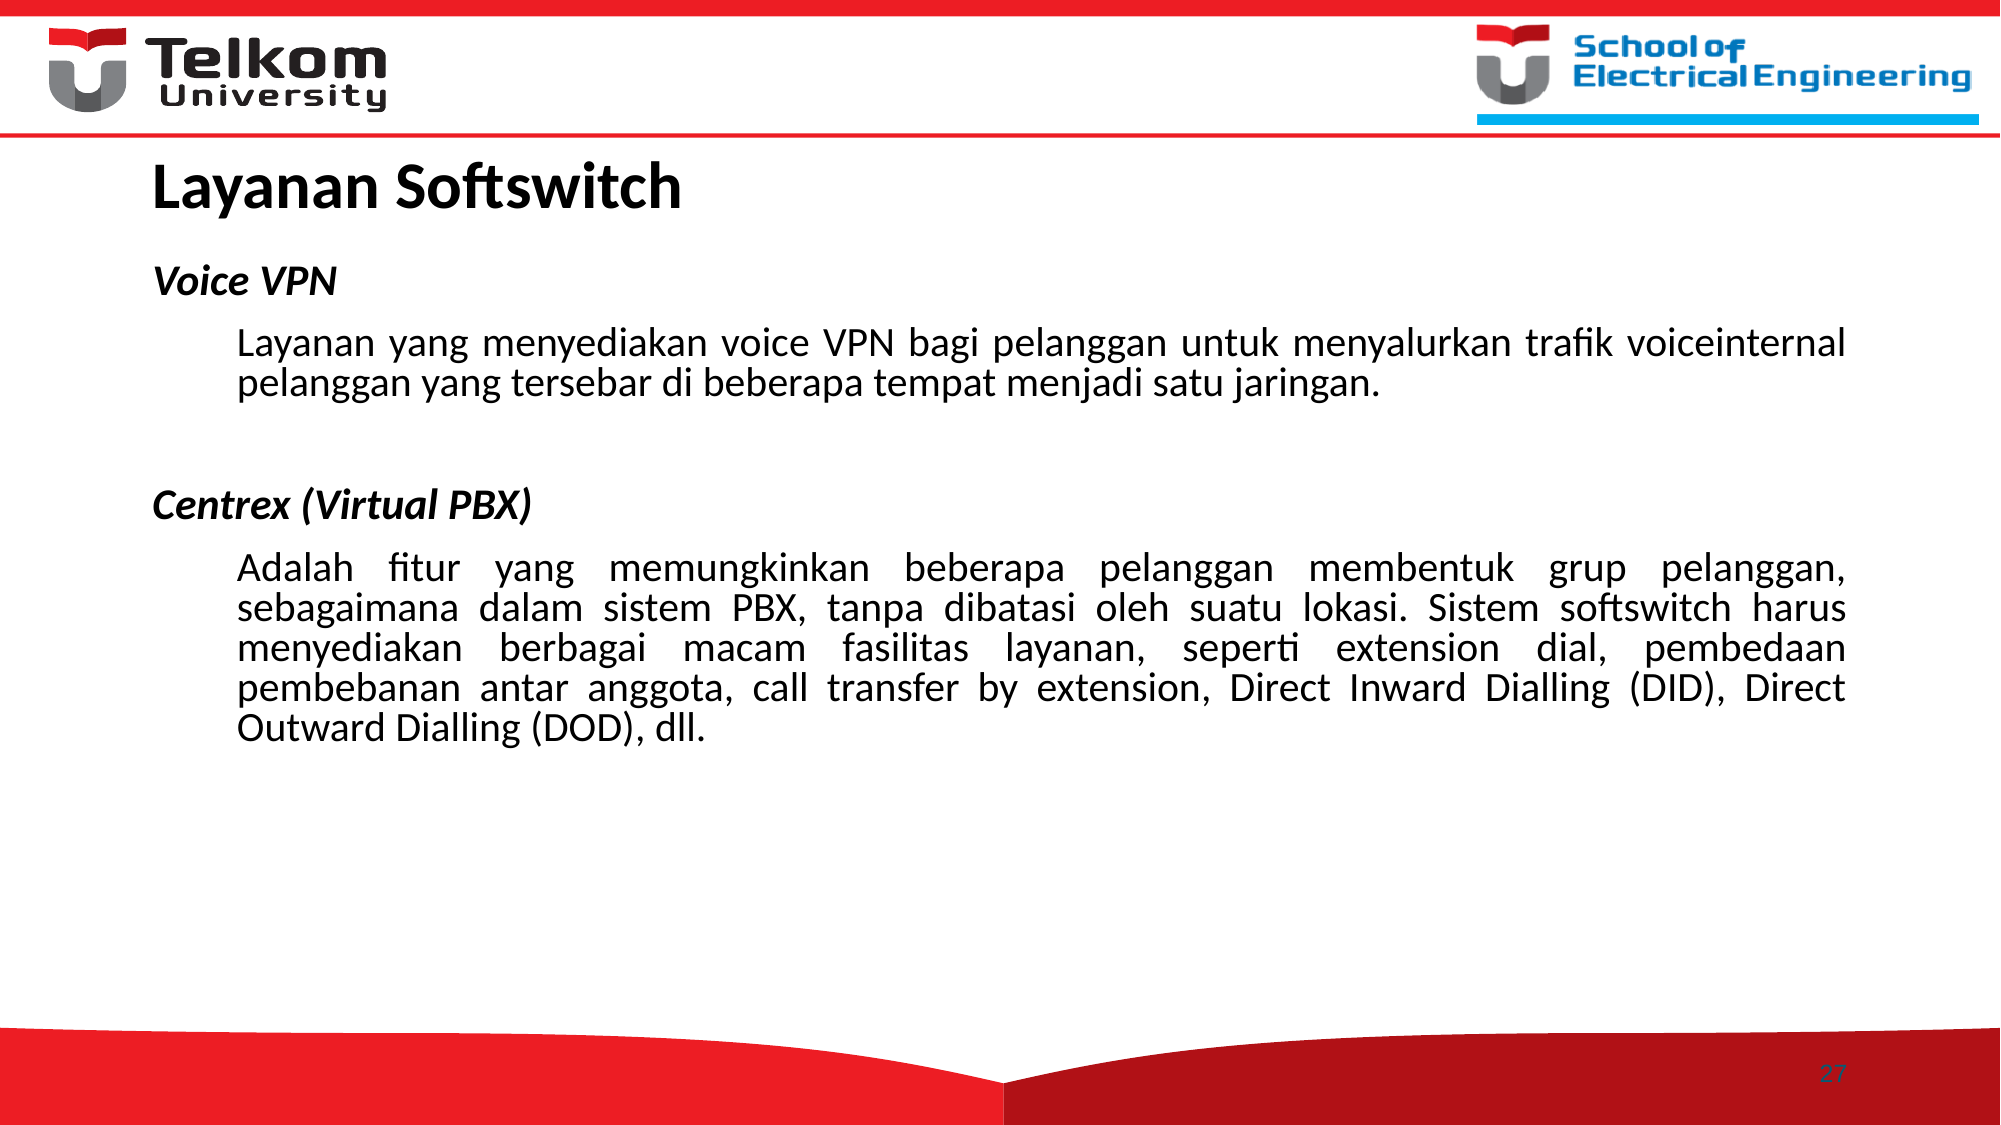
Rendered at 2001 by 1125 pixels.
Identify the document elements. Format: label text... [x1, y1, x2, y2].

title Layanan Softswitch [137, 148, 1863, 225]
slide_number 27 [1412, 1042, 1863, 1103]
list Voice VPN Layanan yang menyediakan voice VPN bagi pelanggan untuk menyalurkan trafik voiceinternal pelanggan yang tersebar di beberapa tempat menjadi satu jaringan. Centrex (Virtual PBX) Adalah fitur yang memungkinkan beberapa pelanggan membentuk grup pelanggan, sebagaimana dalam sistem PBX, tanpa dibatasi oleh suatu lokasi. Sistem softswitch harus menyediakan berbagai macam fasilitas layanan, seperti extension dial, pembedaan pembebanan antar anggota, call transfer by extension, Direct Inward Dialling (DID), Direct Outward Dialling (DOD), dll. [137, 254, 1863, 1014]
picture [1466, 24, 1979, 125]
